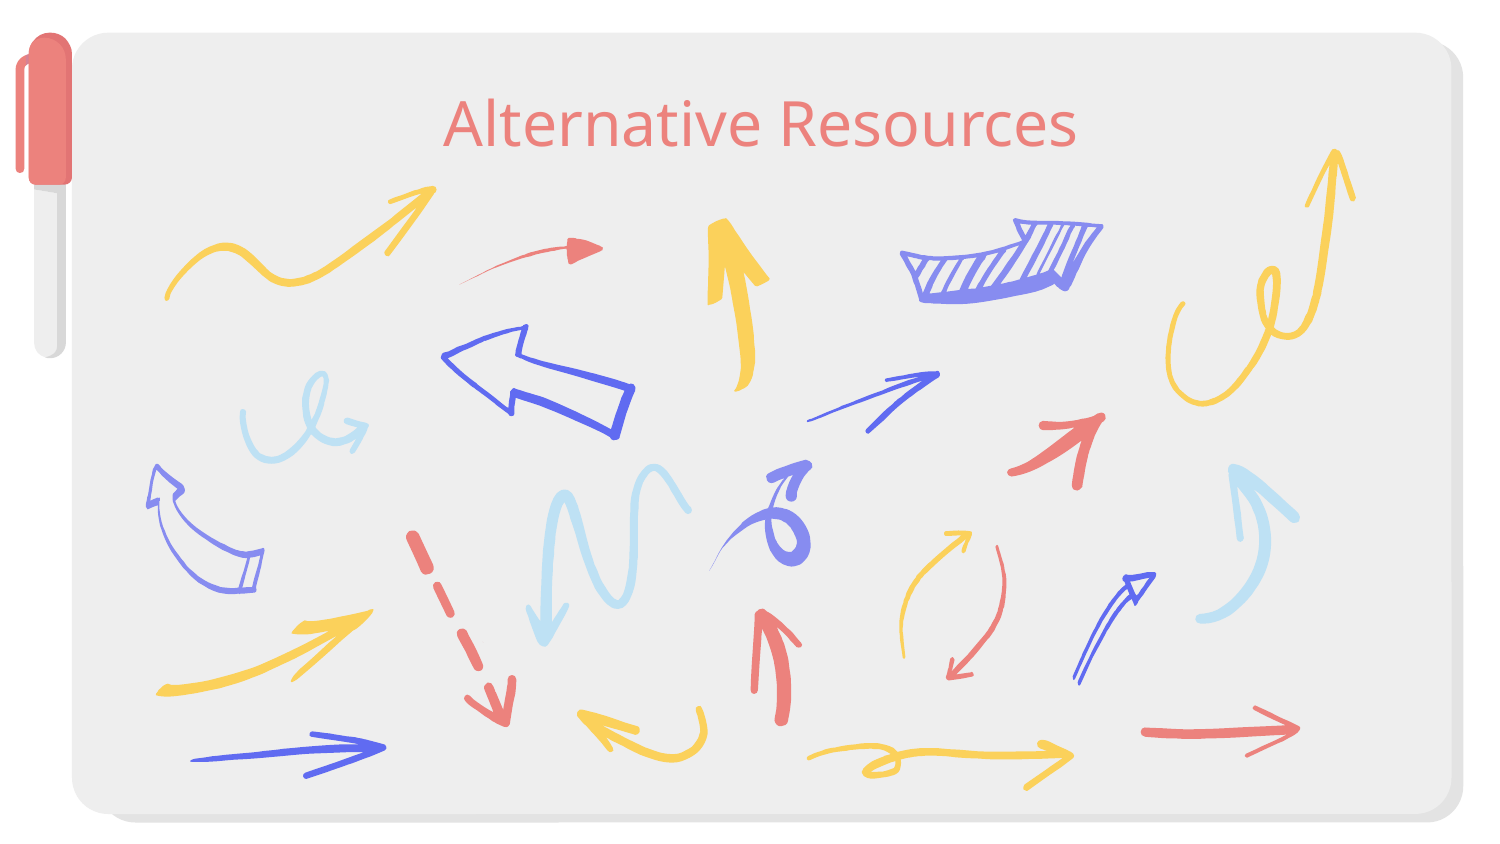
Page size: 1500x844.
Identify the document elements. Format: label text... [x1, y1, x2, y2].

text_box [440, 324, 636, 441]
text_box [164, 185, 437, 301]
text_box [145, 463, 265, 595]
text_box [1195, 463, 1300, 624]
text_box [1072, 572, 1157, 686]
text_box [1007, 412, 1106, 491]
text_box [709, 459, 813, 571]
text_box [190, 731, 387, 779]
text_box [1165, 148, 1356, 407]
text_box [806, 739, 1075, 791]
text_box [459, 237, 603, 285]
text_box [155, 609, 374, 697]
text_box [750, 608, 803, 727]
text_box [707, 218, 770, 392]
text_box [945, 544, 1007, 681]
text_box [405, 530, 517, 728]
text_box [899, 530, 972, 659]
title Alternative Resources [68, 80, 1456, 174]
text_box [1140, 705, 1301, 758]
text_box [239, 370, 369, 464]
text_box [806, 370, 940, 434]
text_box [576, 705, 708, 763]
text_box [899, 218, 1104, 305]
text_box [525, 463, 692, 647]
